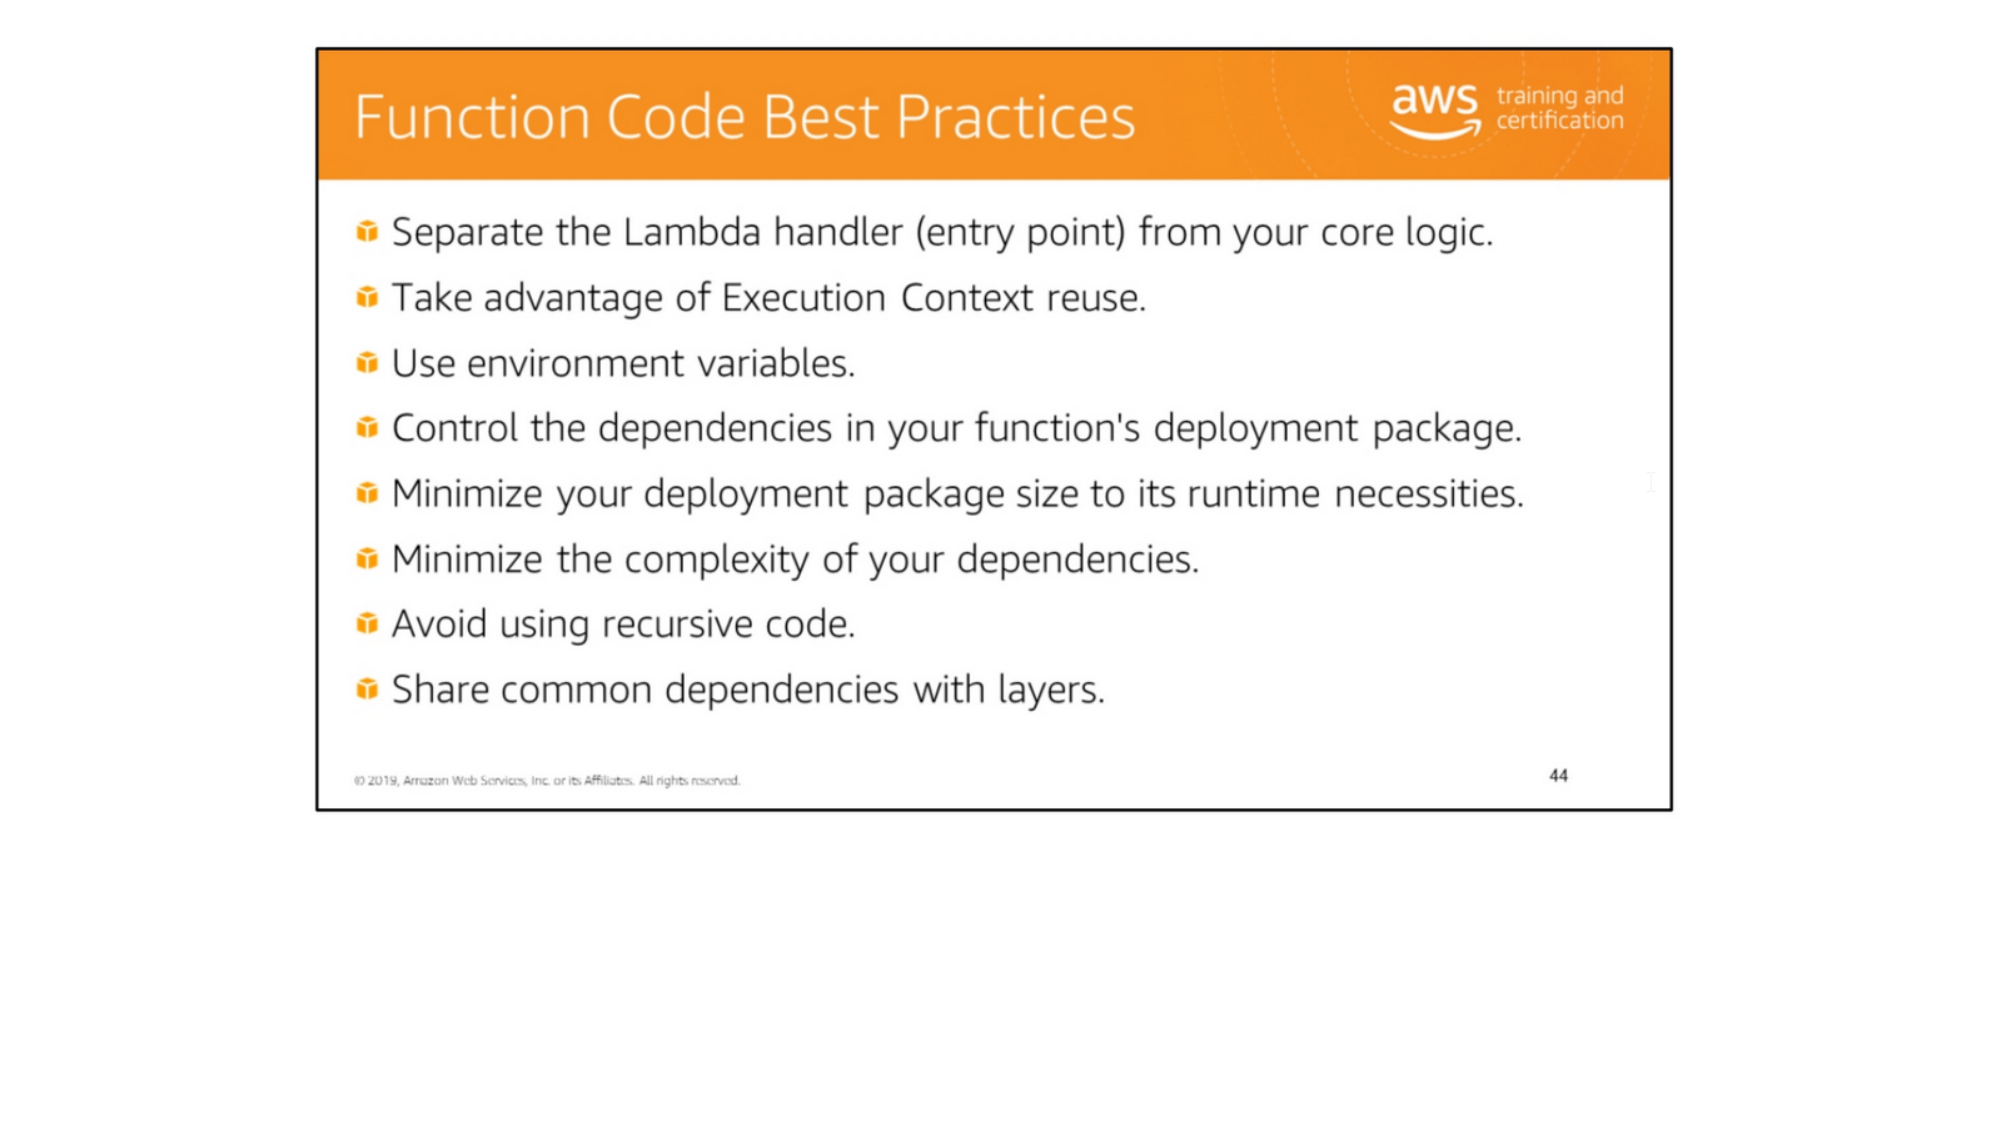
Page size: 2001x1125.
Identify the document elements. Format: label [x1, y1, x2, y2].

picture [303, 32, 1697, 826]
